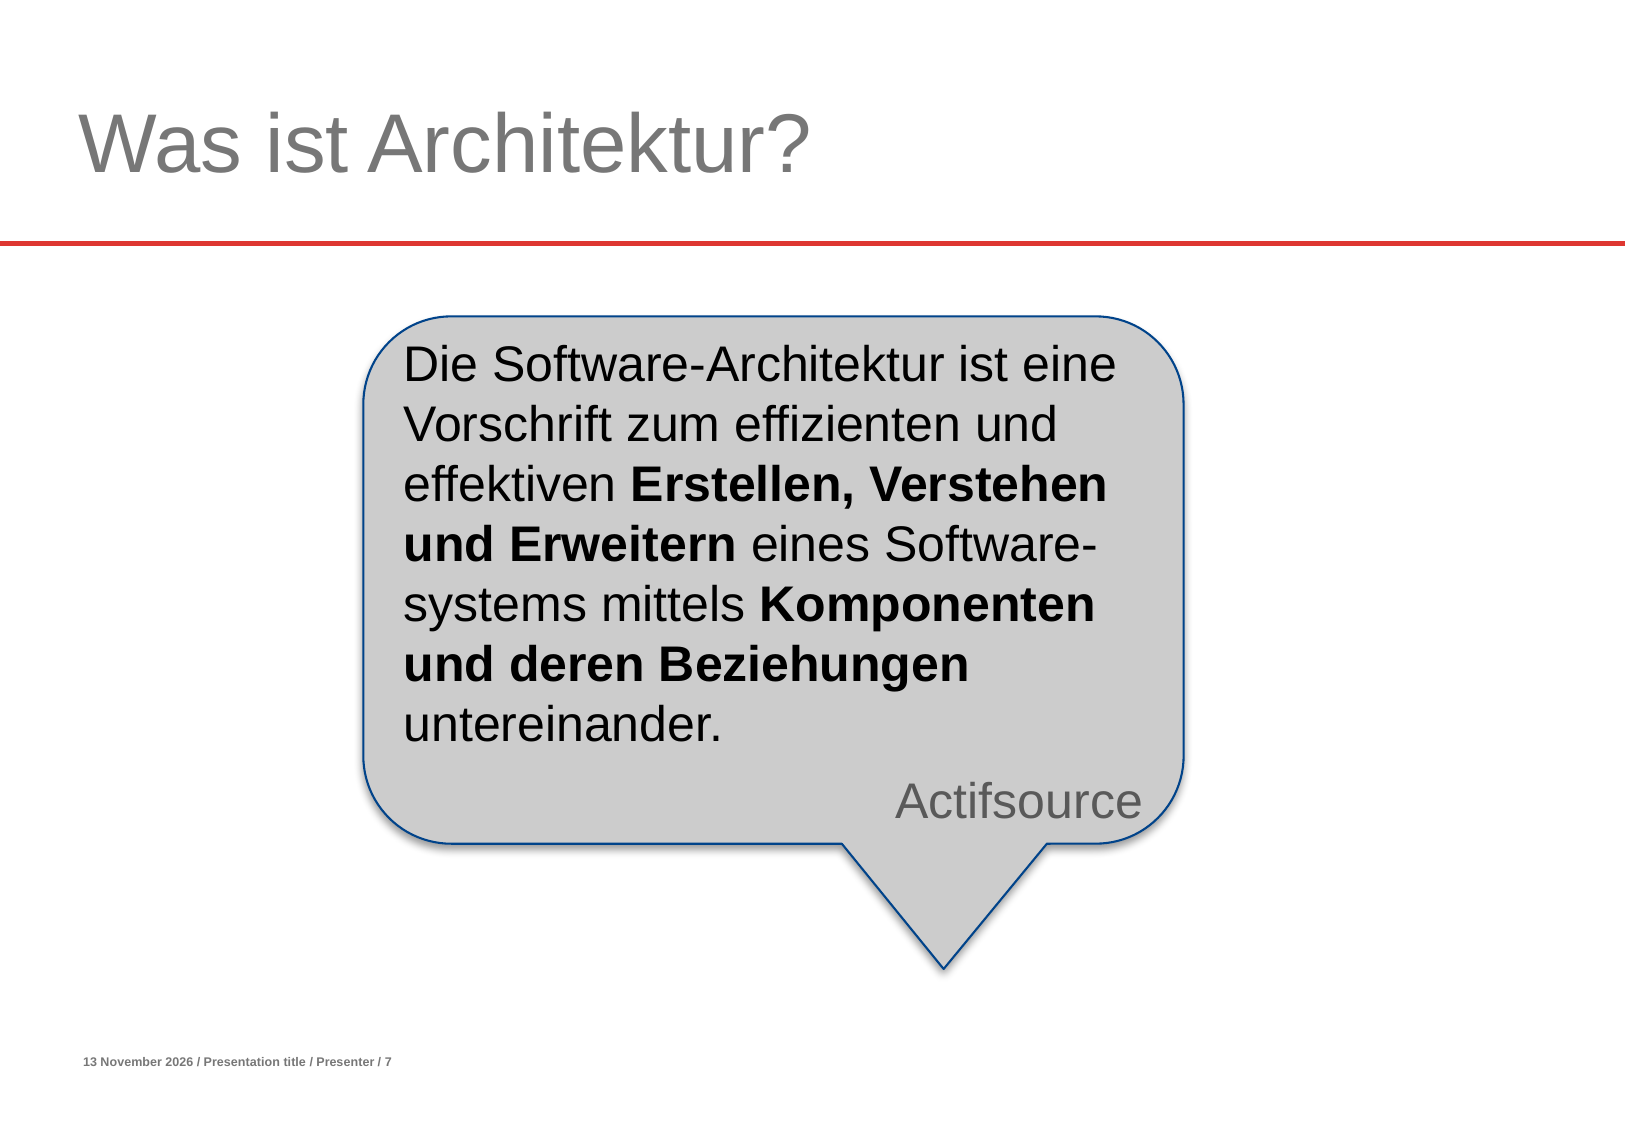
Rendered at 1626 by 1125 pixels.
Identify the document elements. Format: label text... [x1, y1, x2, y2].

title Was ist Architektur? [63, 45, 1269, 197]
text_box Die Software-Architektur ist eine Vorschrift zum effizienten und effektiven Erstellen, Verstehen und Erweitern eines Software-systems mittels Komponenten und deren Beziehungen untereinander. Actifsource [361, 314, 1186, 972]
